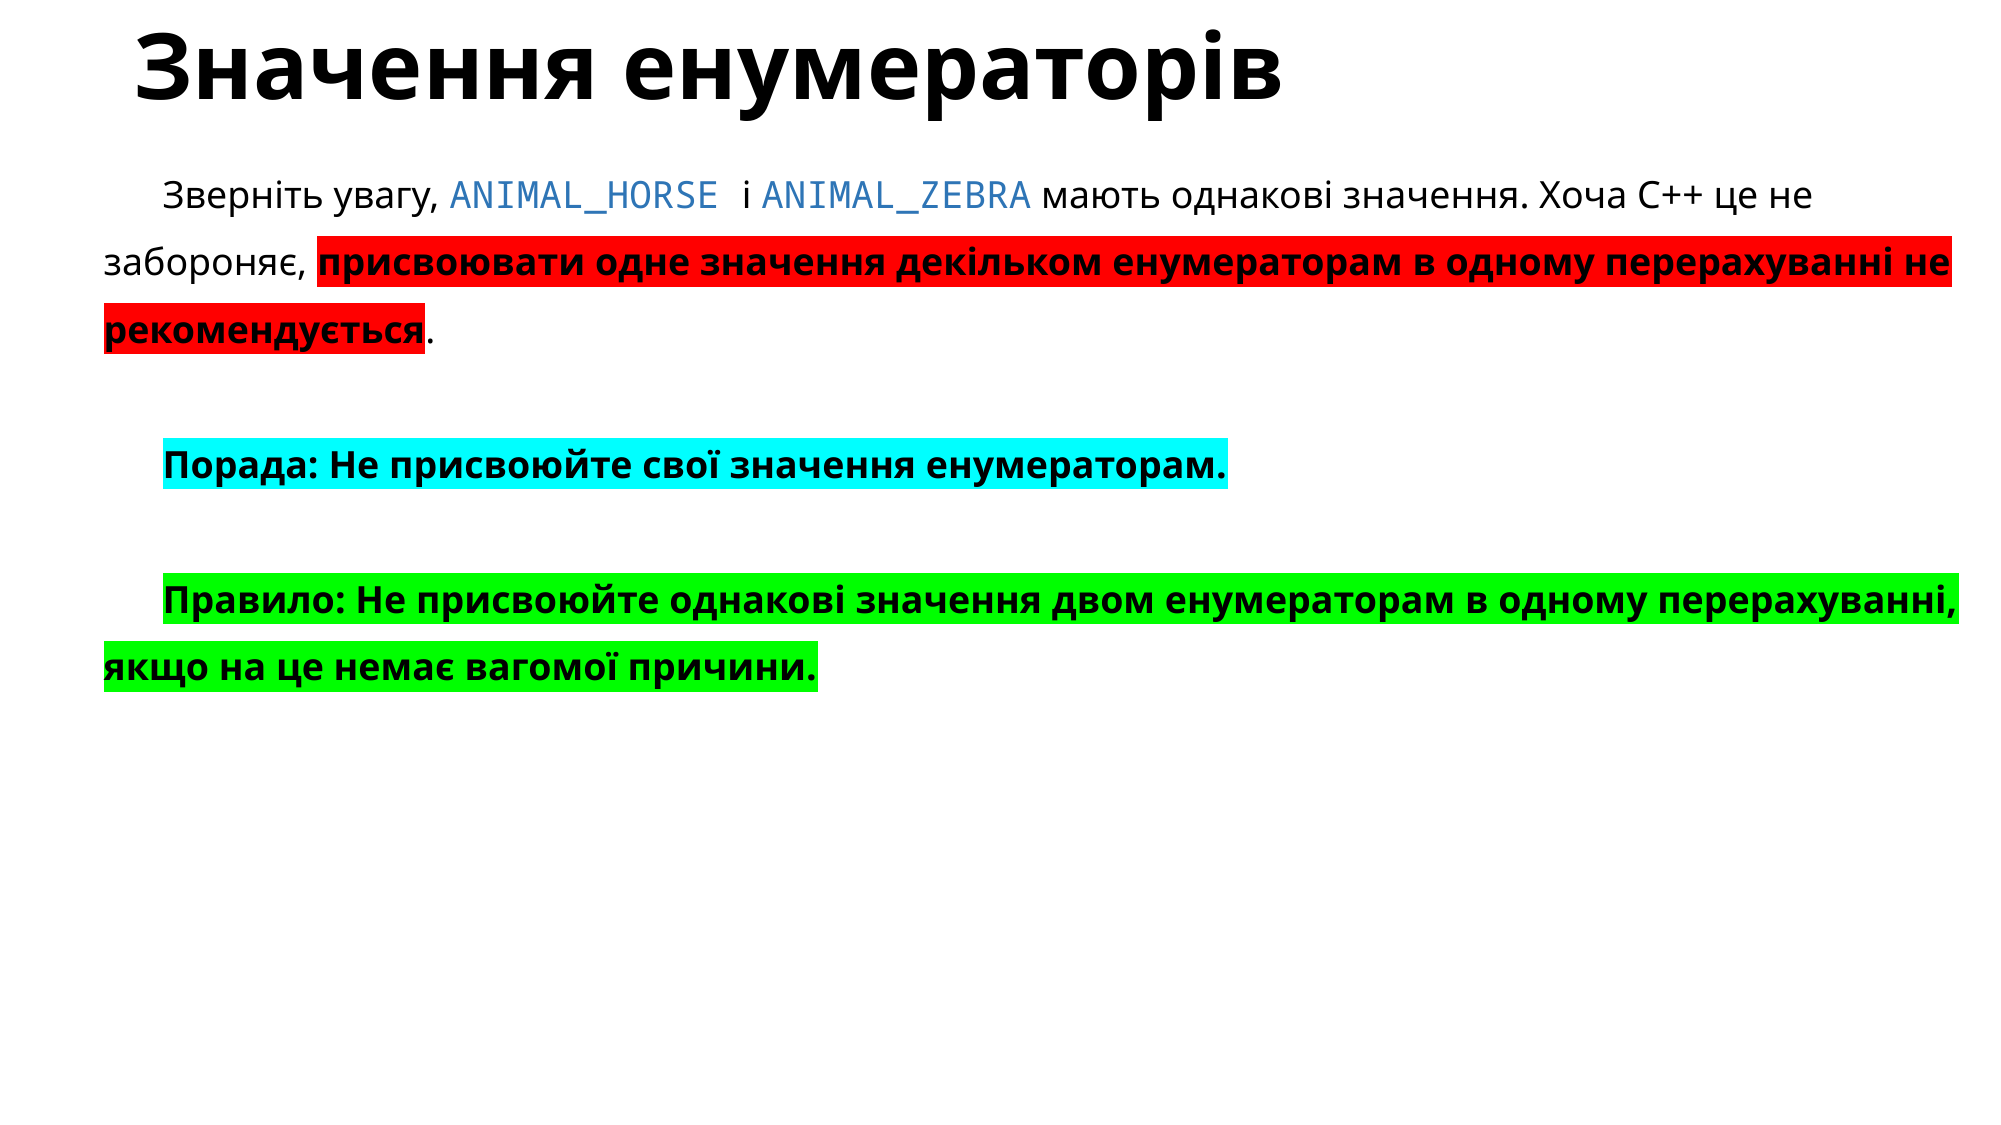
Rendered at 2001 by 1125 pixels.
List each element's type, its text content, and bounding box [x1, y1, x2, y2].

title Значення енумераторів [0, 0, 2000, 140]
list Зверніть увагу, ANIMAL_HORSE і ANIMAL_ZEBRA мають однакові значення. Хоча C++ це не забороняє, присвоювати одне значення декільком енумераторам в одному перерахуванні не рекомендується. Порада: Не присвоюйте свої значення енумераторам. Правило: Не присвоюйте однакові значення двом енумераторам в одному перерахуванні, якщо на це немає вагомої причини. [0, 140, 2000, 1125]
